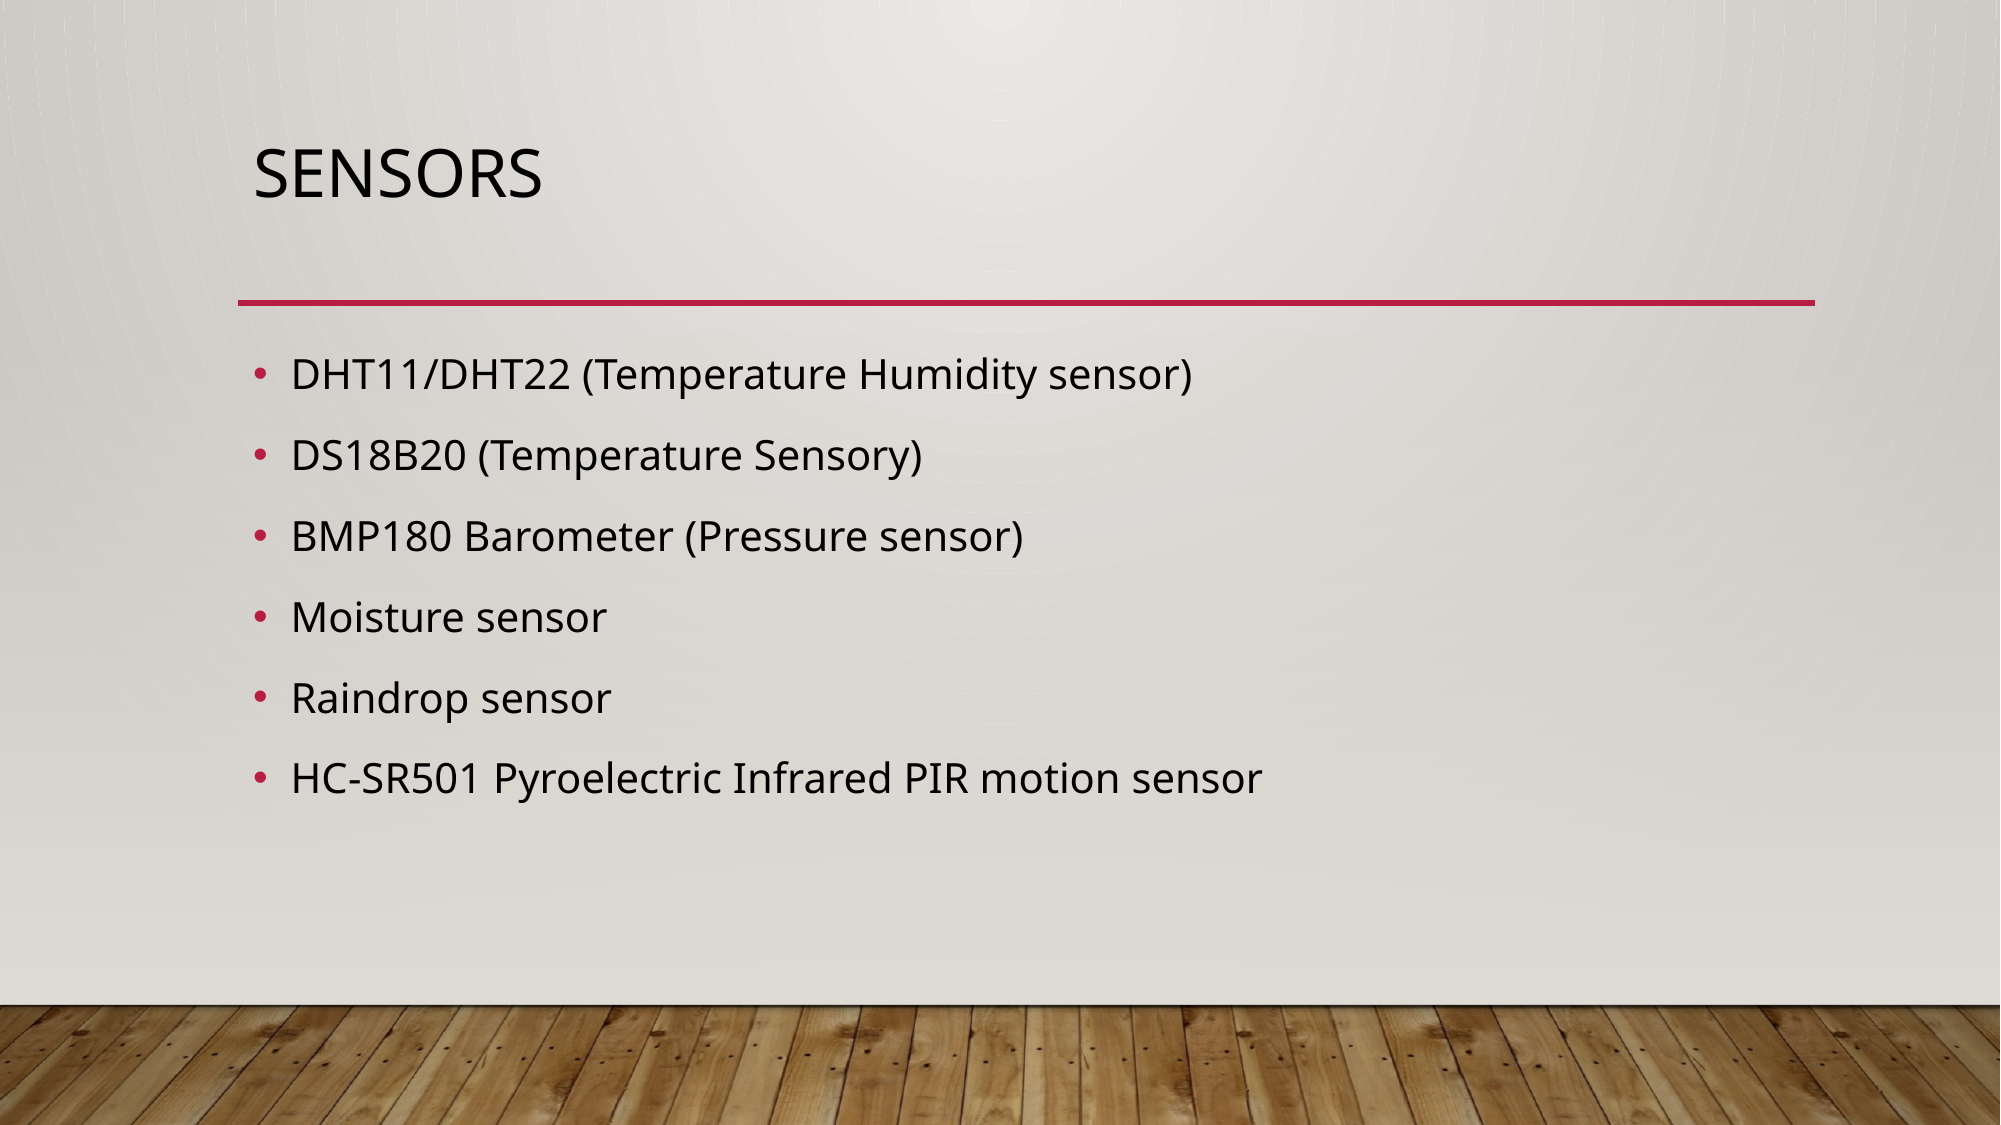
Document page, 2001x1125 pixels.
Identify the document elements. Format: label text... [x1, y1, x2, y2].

picture [0, 1005, 2000, 1125]
list DHT11/DHT22 (Temperature Humidity sensor) DS18B20 (Temperature Sensory) BMP180 Barometer (Pressure sensor) Moisture sensor Raindrop sensor HC-SR501 Pyroelectric Infrared PIR motion sensor [238, 330, 1814, 897]
title Sensors [238, 131, 1814, 305]
